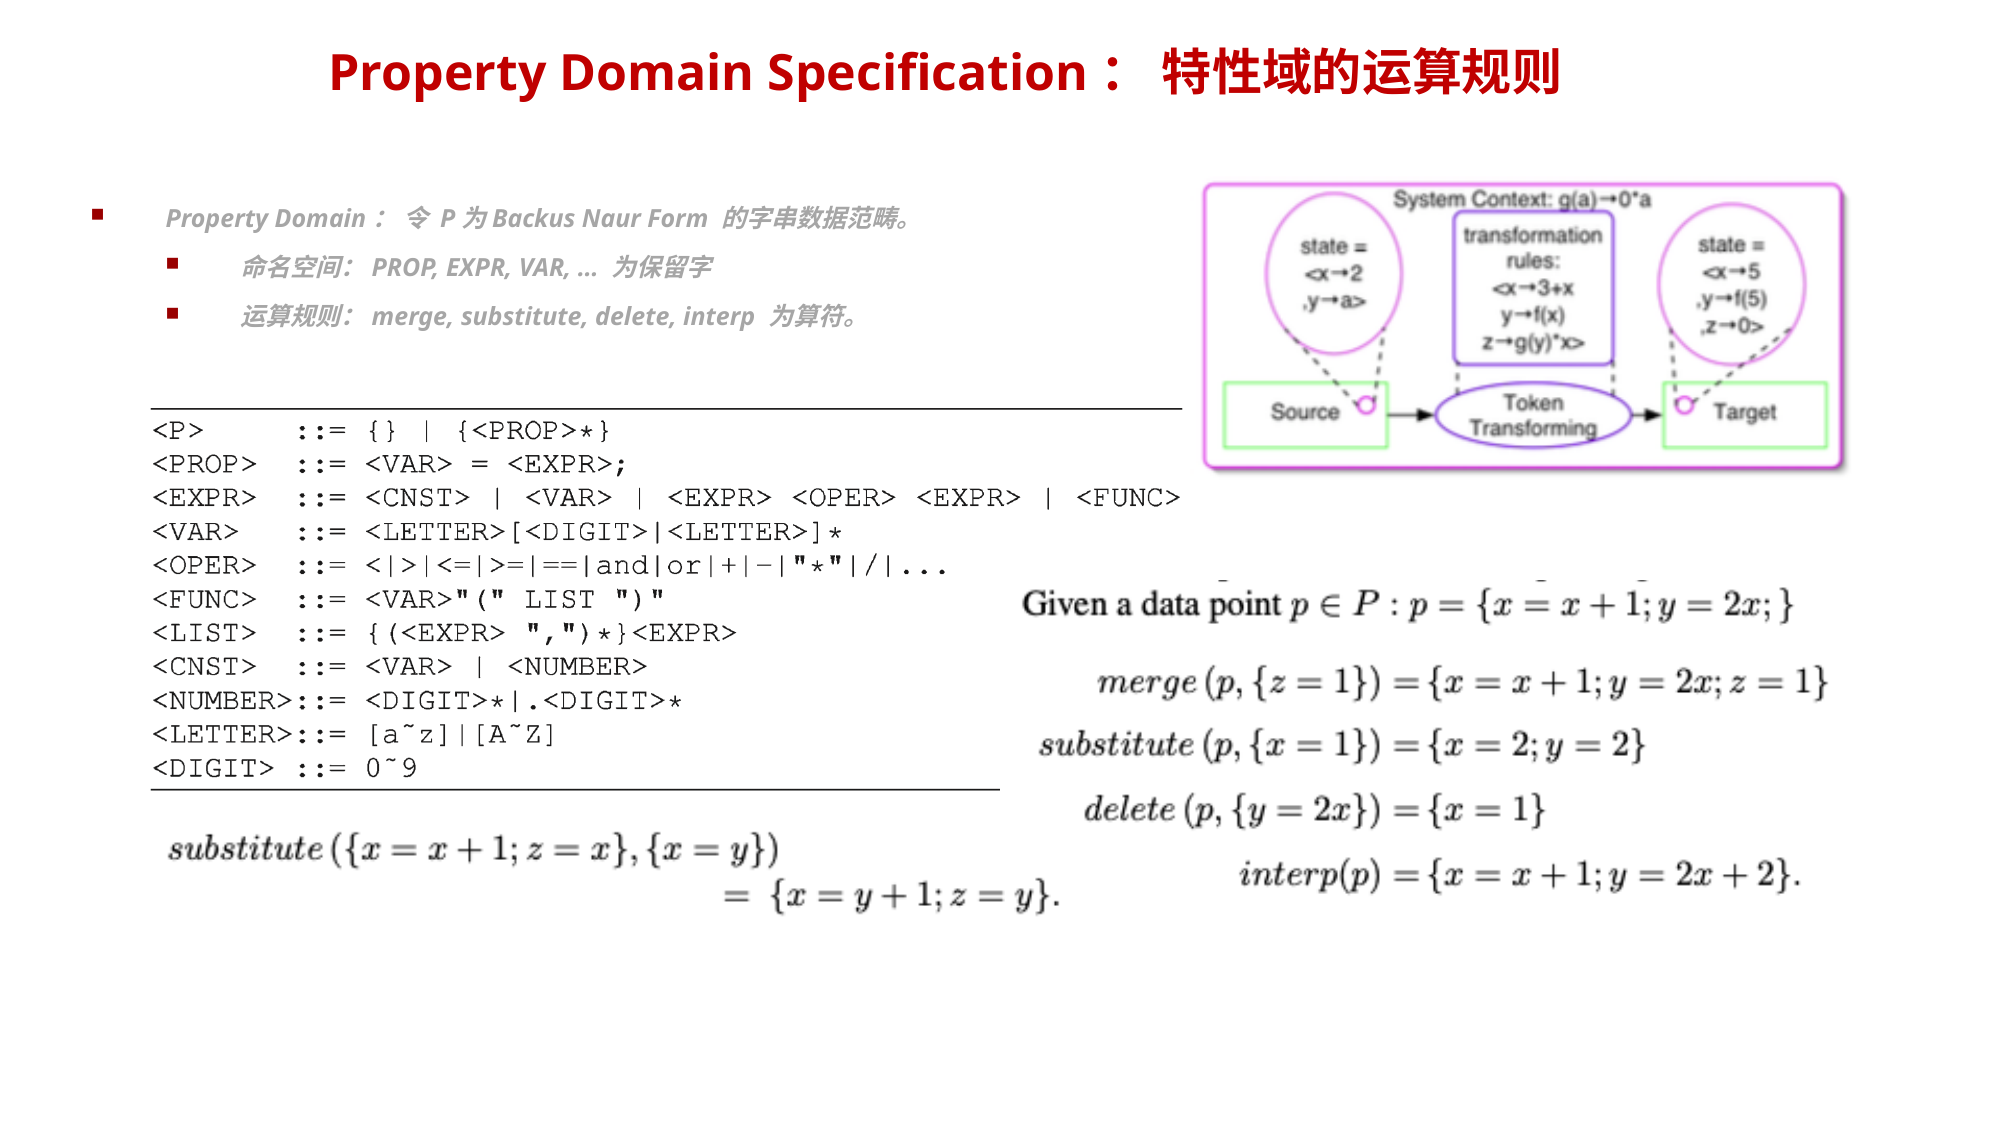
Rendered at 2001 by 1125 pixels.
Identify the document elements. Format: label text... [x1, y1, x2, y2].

picture [1187, 175, 1870, 494]
title Property Domain Specification： 特性域的运算规则 [44, 35, 1846, 113]
picture [149, 407, 1870, 929]
text_box Property Domain： 令 P为Backus Naur Form 的字串数据范畴。 命名空间：PROP, EXPR, VAR, … 为保留字 运算规则：merge, substitute, delete, interp 为算符。 [83, 179, 1001, 338]
